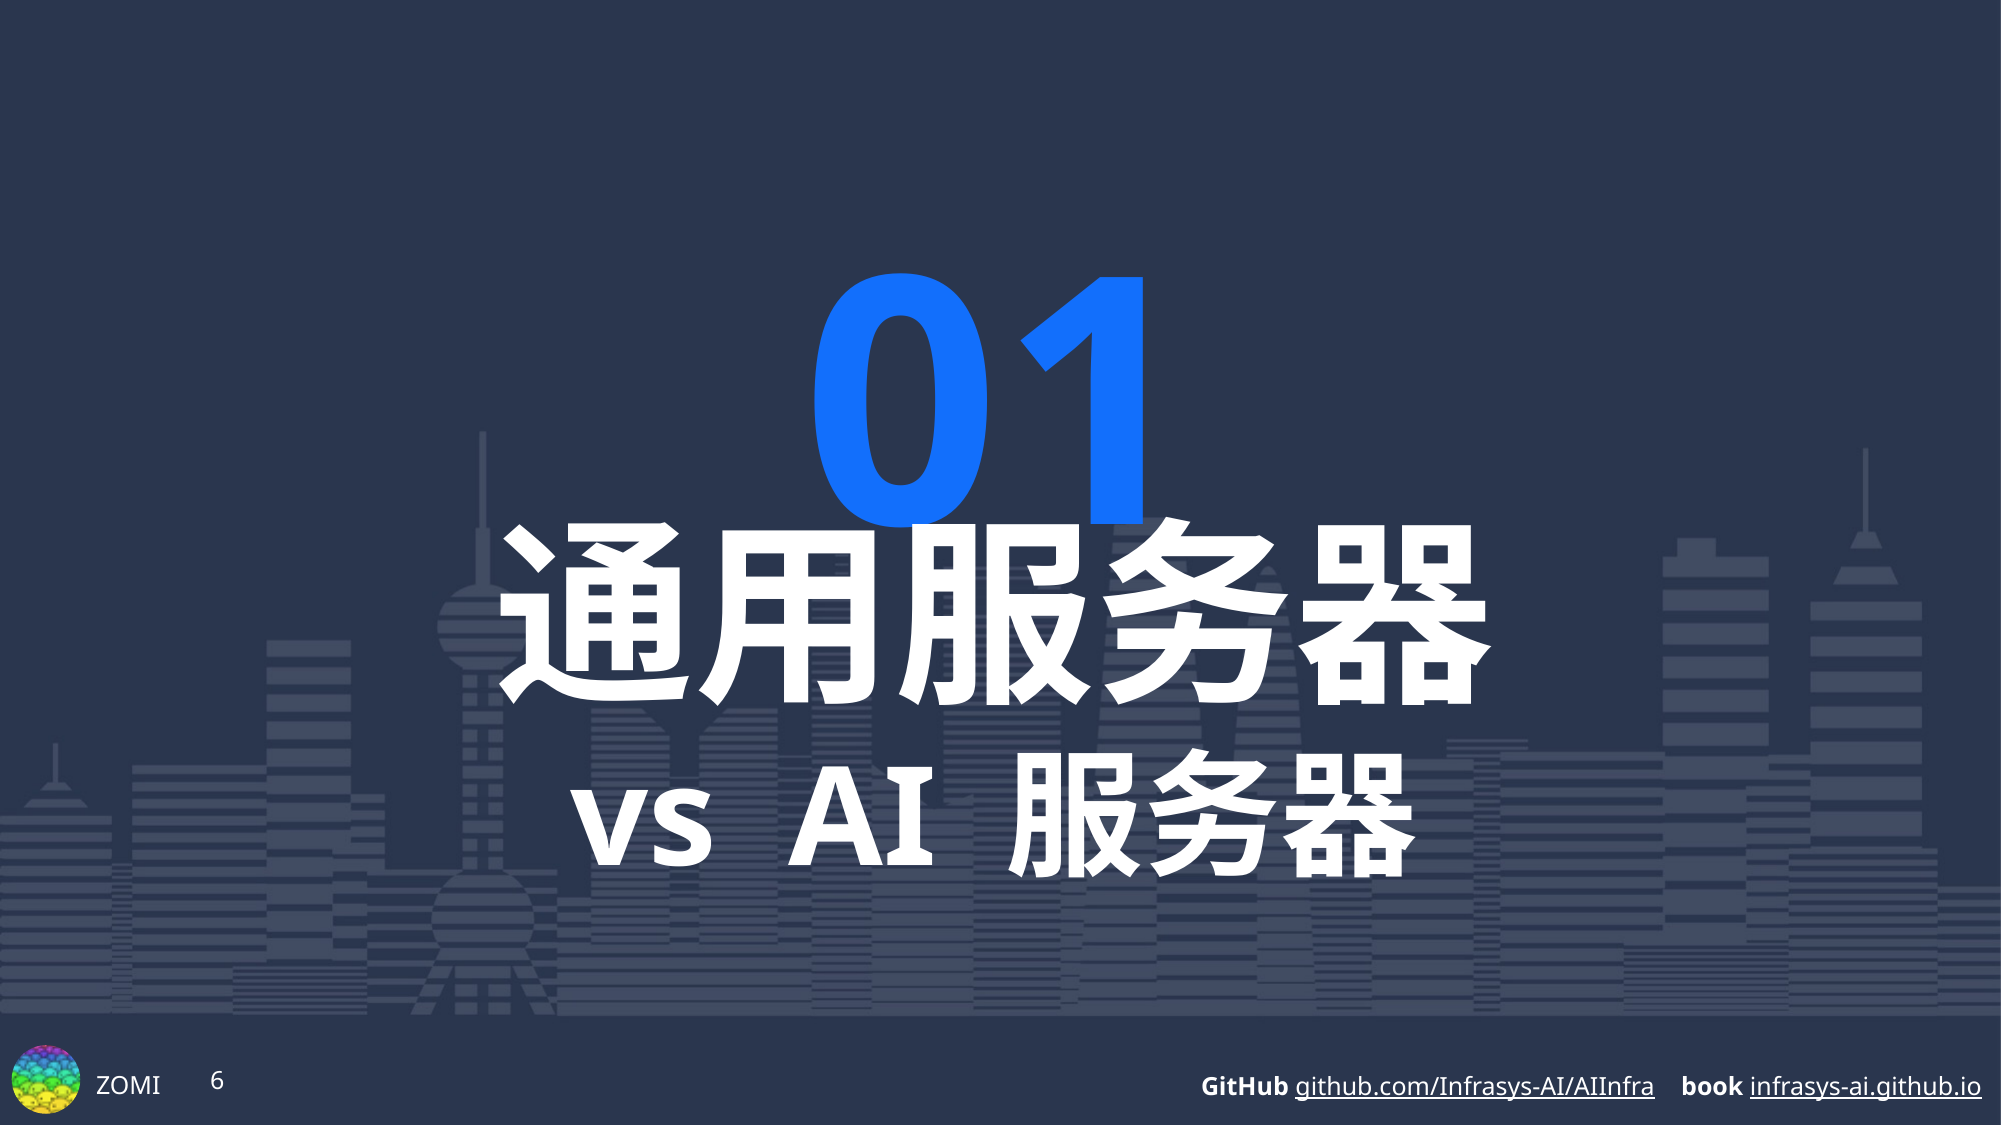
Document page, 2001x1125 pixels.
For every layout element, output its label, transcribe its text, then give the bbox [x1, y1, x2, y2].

text_box 01 [787, 171, 1213, 394]
list 通用服务器 vs AI 服务器 [79, 394, 1910, 986]
picture [0, 0, 2001, 1125]
